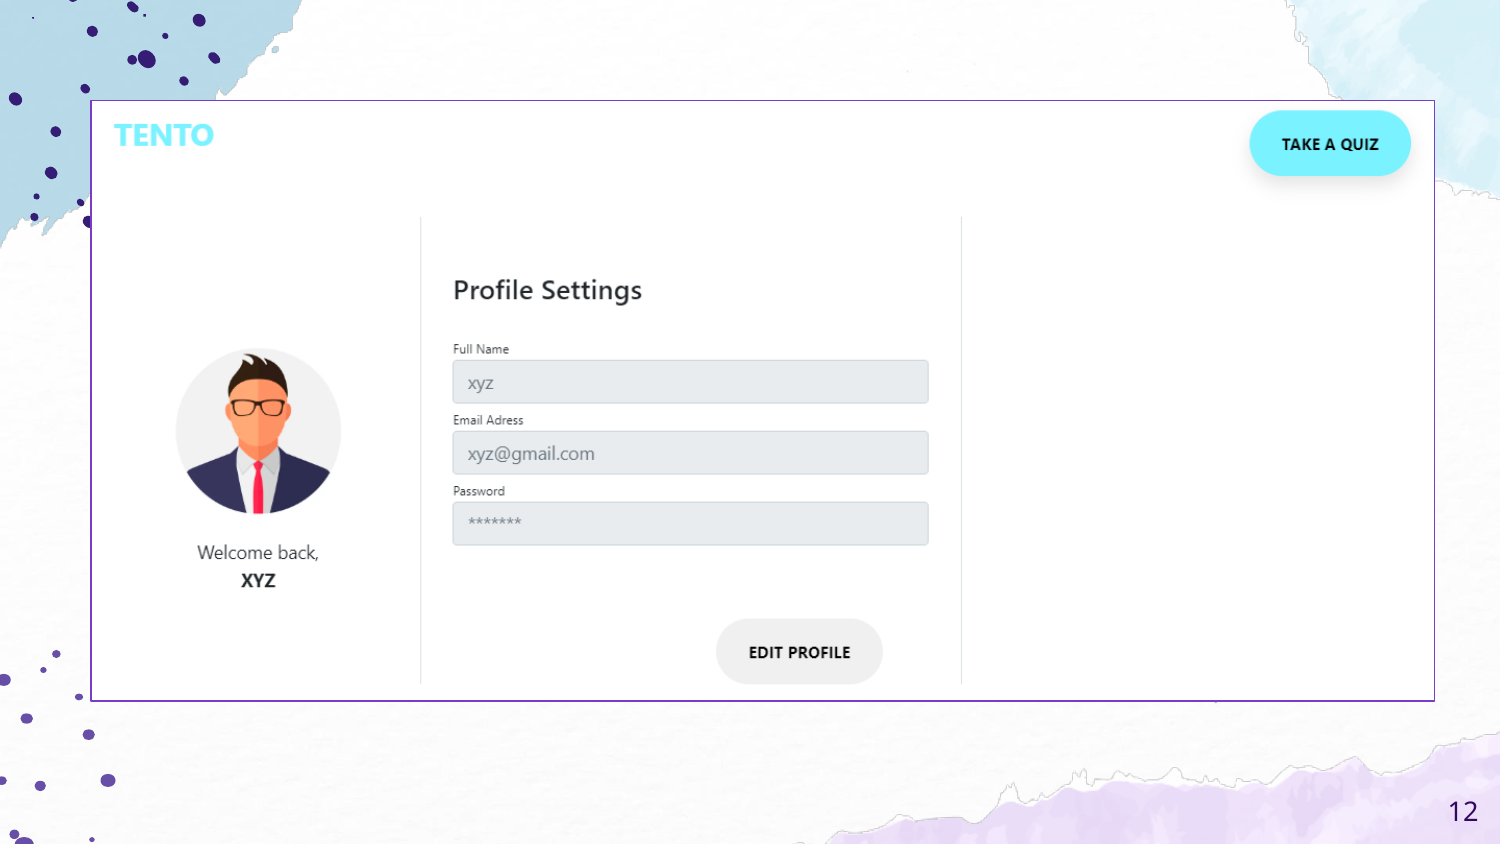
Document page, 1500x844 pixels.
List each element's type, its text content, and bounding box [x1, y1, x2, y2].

picture [1268, 0, 1500, 278]
slide_number ‹#› [1403, 779, 1494, 844]
picture [0, 0, 1500, 844]
picture [91, 101, 1434, 701]
picture [408, 730, 1500, 844]
